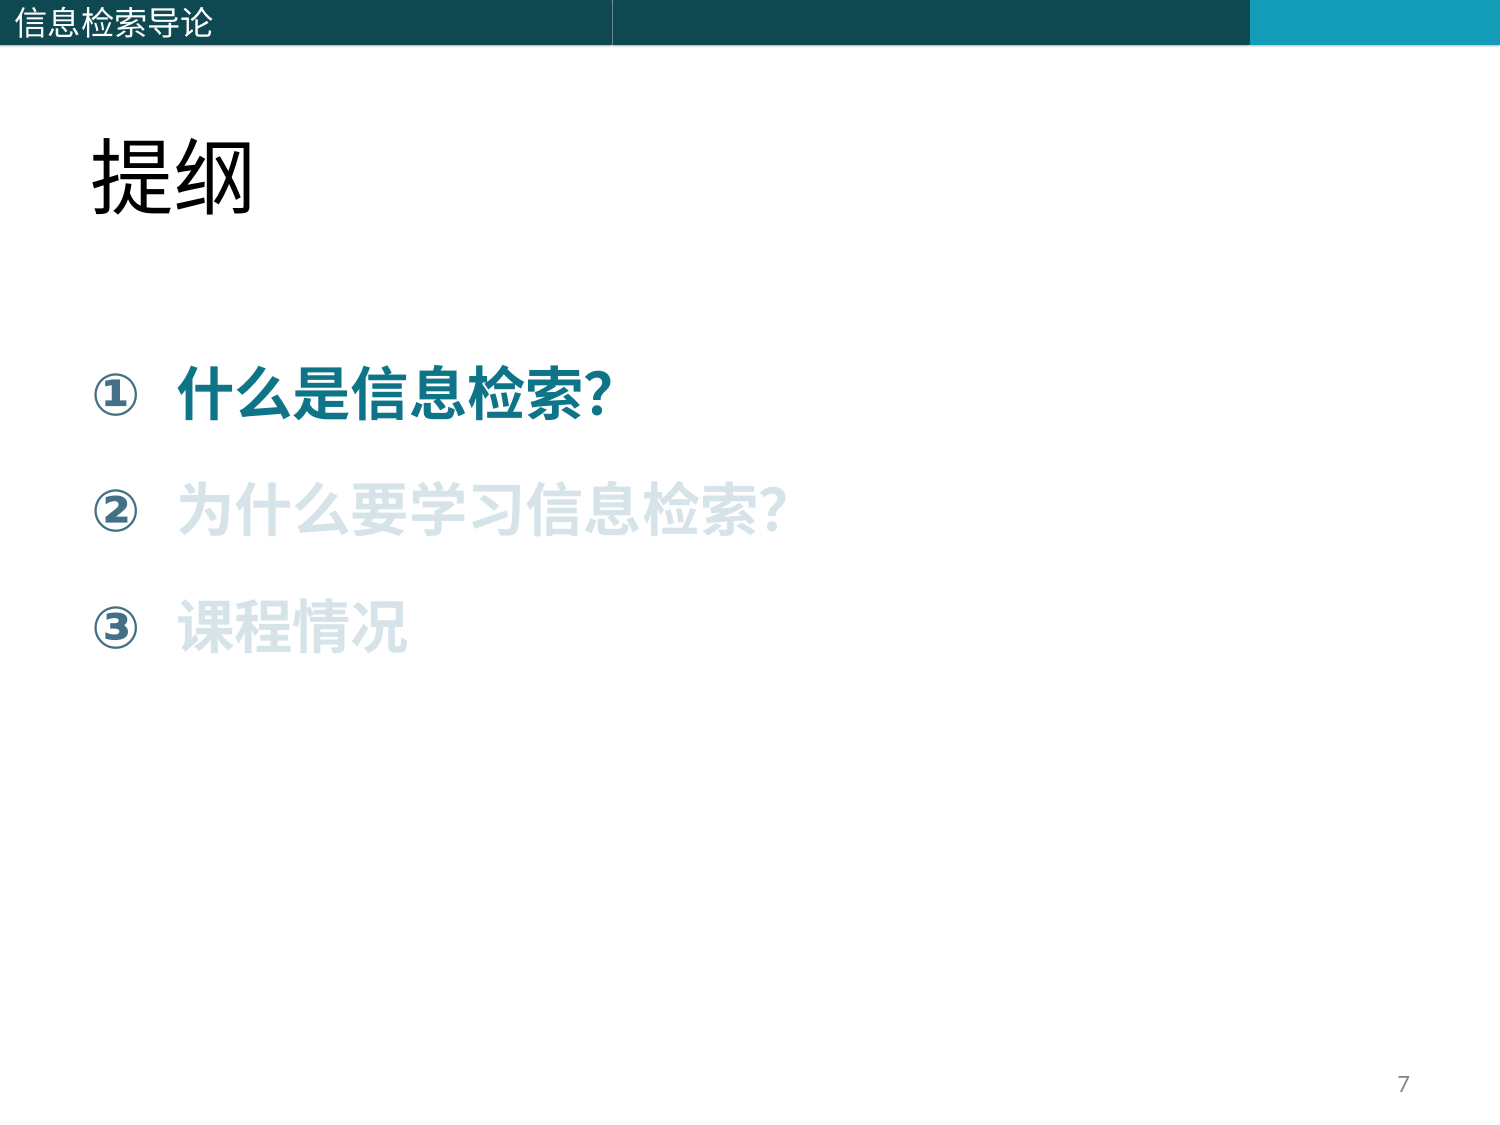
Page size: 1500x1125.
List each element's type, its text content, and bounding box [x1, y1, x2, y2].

list 什么是信息检索？ 为什么要学习信息检索？ 课程情况 [76, 314, 1424, 1024]
title 提纲 [75, 45, 1425, 233]
slide_number 7 [1074, 1062, 1425, 1103]
